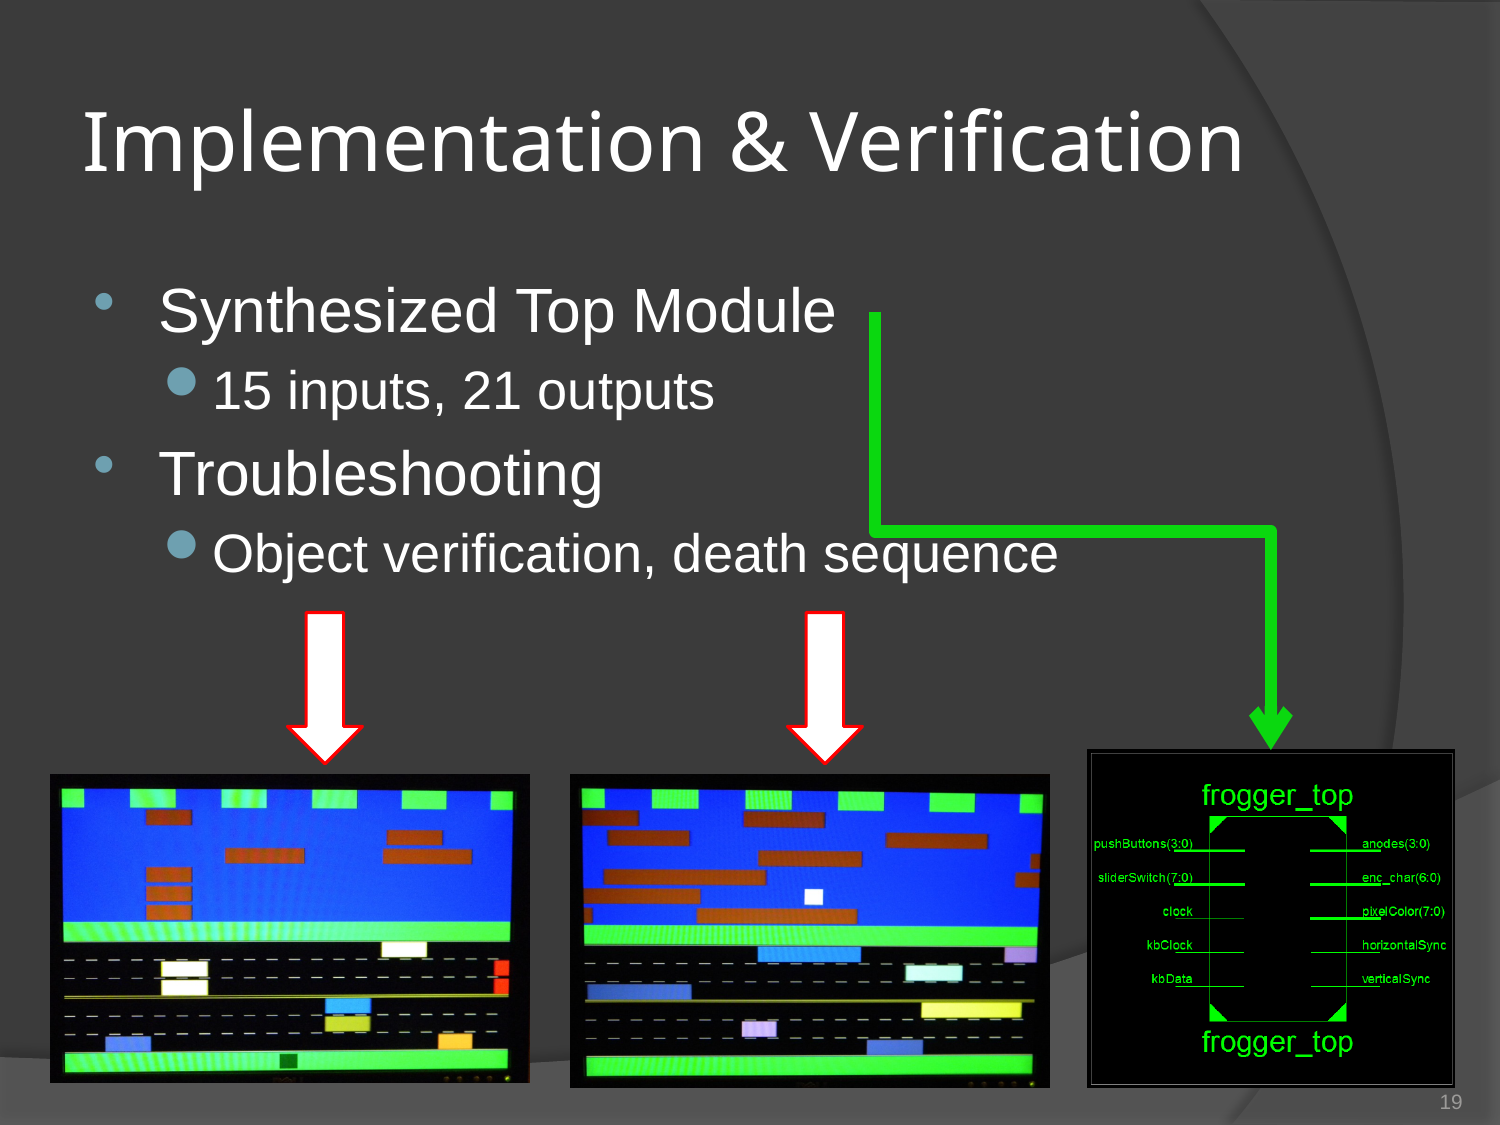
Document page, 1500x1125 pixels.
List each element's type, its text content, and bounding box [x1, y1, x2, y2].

slide_number 19 [1337, 1096, 1463, 1114]
list Synthesized Top Module 15 inputs, 21 outputs Troubleshooting Object verification, death sequence [75, 262, 1300, 1005]
title Implementation & Verification [75, 45, 1300, 233]
picture [1087, 749, 1455, 1088]
picture [49, 774, 531, 1083]
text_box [853, 332, 1292, 730]
picture [569, 774, 1051, 1088]
text_box [285, 610, 364, 765]
text_box [785, 610, 851, 765]
